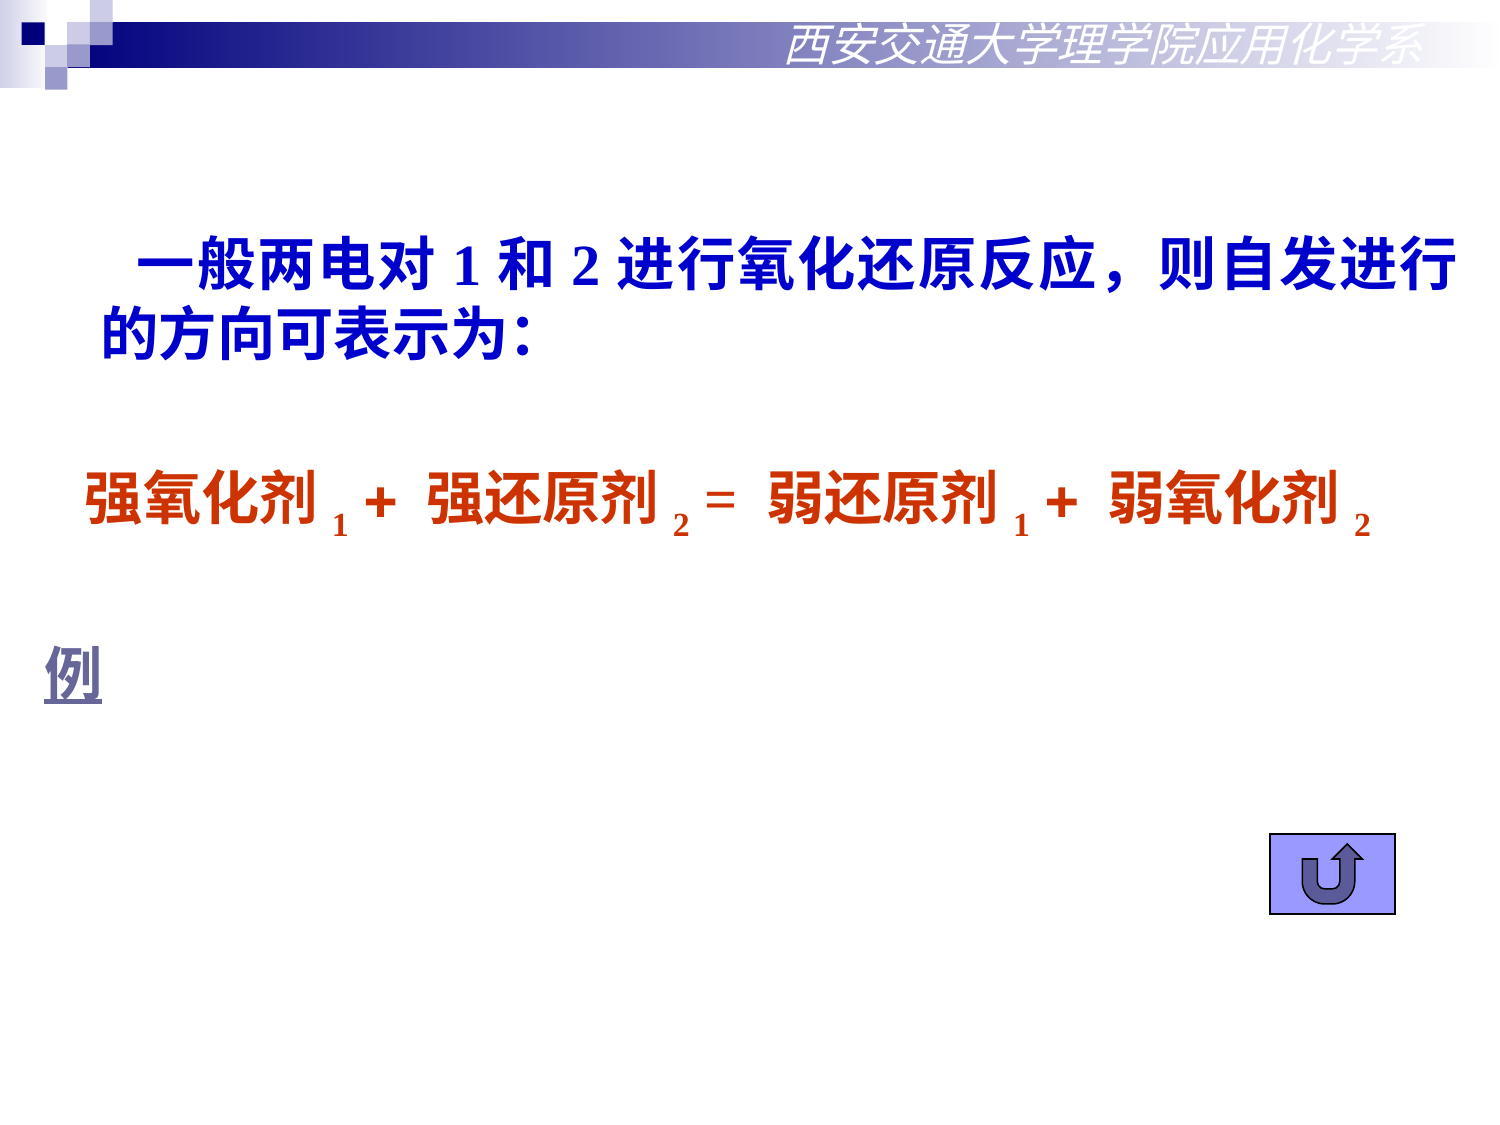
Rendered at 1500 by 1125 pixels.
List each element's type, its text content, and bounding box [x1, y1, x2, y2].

text_box [1269, 834, 1395, 914]
list 一般两电对1和2进行氧化还原反应，则自发进行的方向可表示为： 强氧化剂1  强还原剂2 = 弱还原剂1  弱氧化剂2 例 [29, 219, 1474, 1033]
text_box 西安交通大学理学院应用化学系 [767, 8, 1500, 78]
